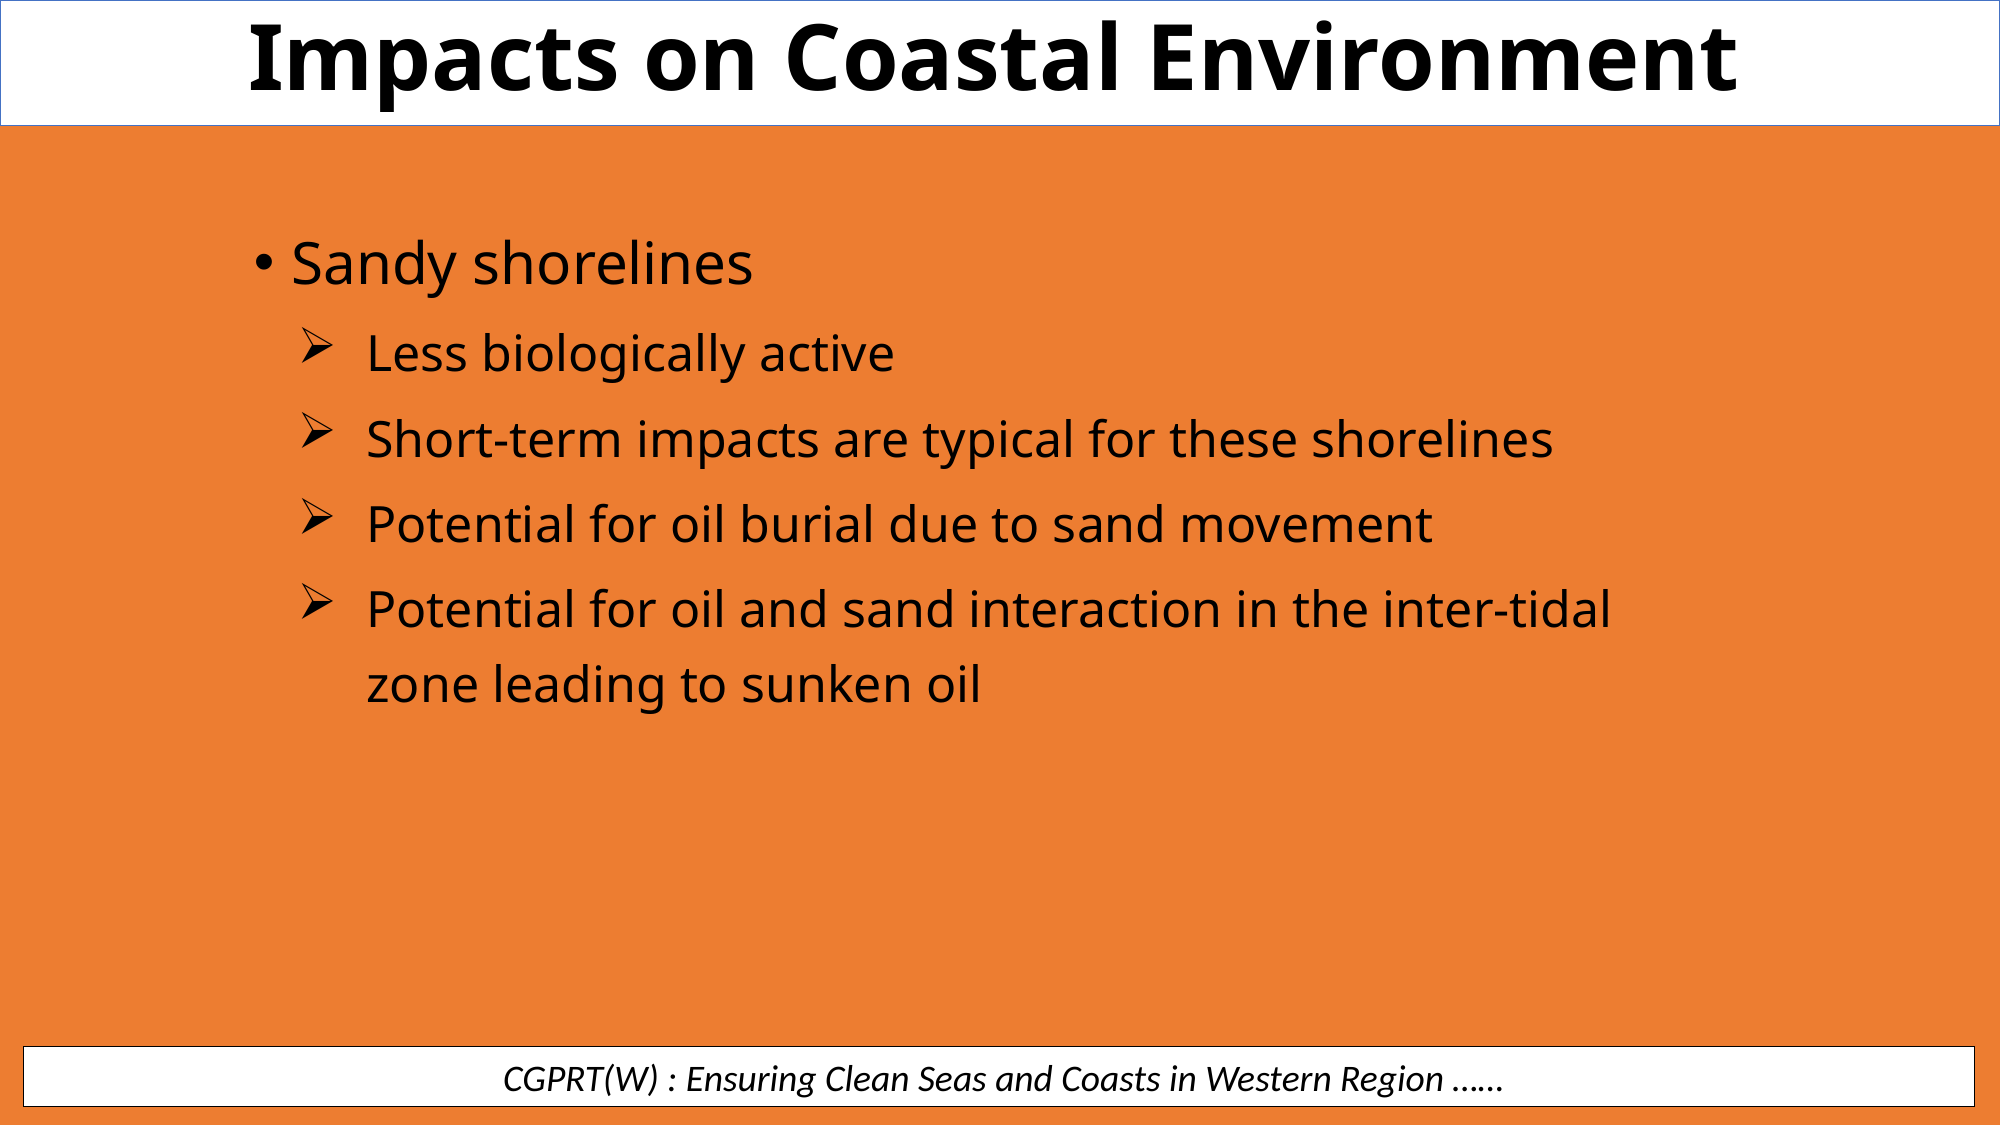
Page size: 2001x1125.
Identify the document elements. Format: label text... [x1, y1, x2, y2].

text_box Sandy shorelines Less biologically active Short-term impacts are typical for these shorelines Potential for oil burial due to sand movement Potential for oil and sand interaction in the inter-tidal zone leading to sunken oil [240, 202, 1707, 1058]
text_box CGPRT(W) : Ensuring Clean Seas and Coasts in Western Region …… [23, 1046, 1975, 1107]
text_box Impacts on Coastal Environment [229, 8, 1760, 114]
text_box [0, 0, 2000, 126]
